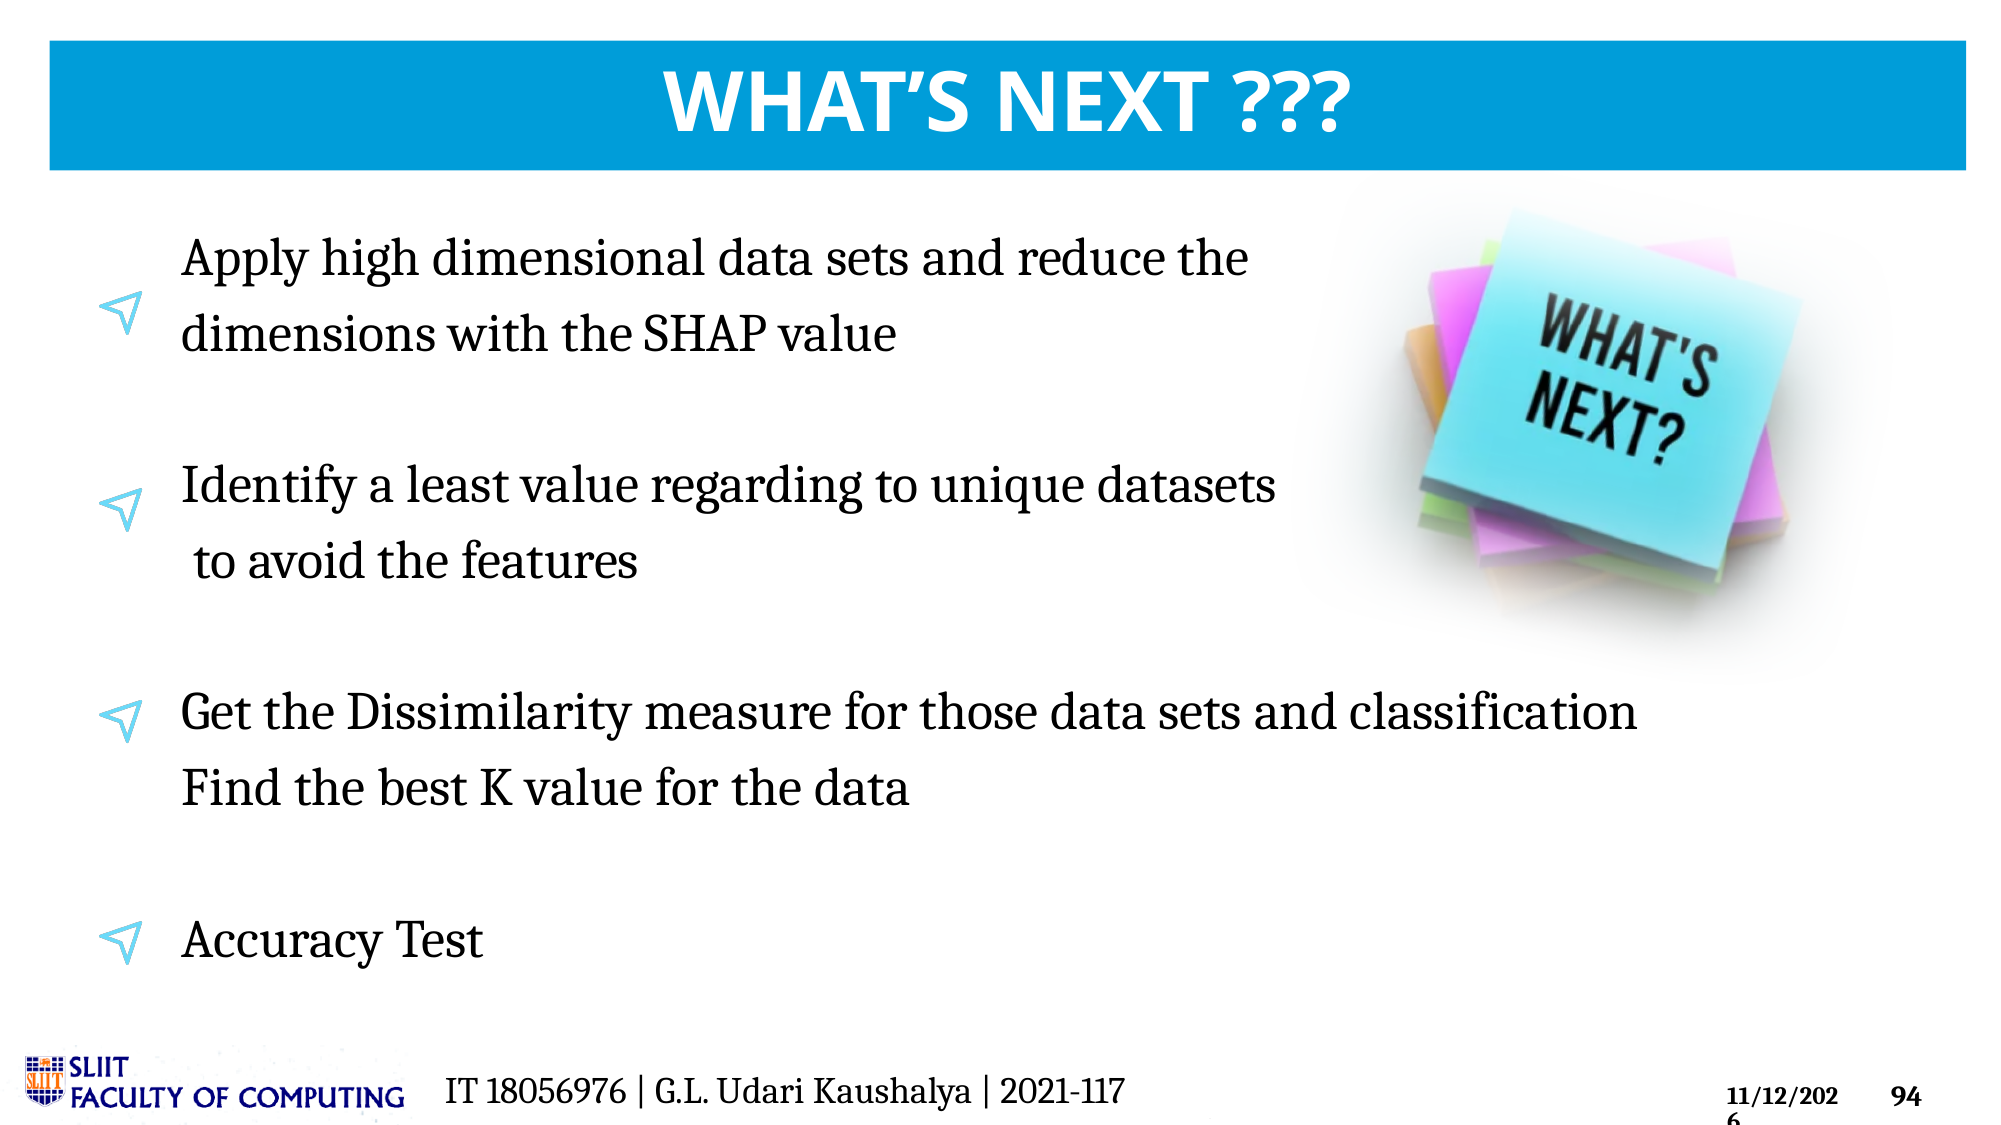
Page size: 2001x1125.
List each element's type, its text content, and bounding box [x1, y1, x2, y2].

picture [89, 691, 151, 753]
text_box IT 18056976 | G.L. Udari Kaushalya | 2021-117 [430, 1058, 1405, 1119]
picture [89, 912, 151, 974]
picture [89, 282, 151, 344]
picture [89, 479, 151, 541]
picture [1279, 171, 1904, 683]
text_box What’s Next ??? [49, 40, 1967, 171]
text_box Apply high dimensional data sets and reduce the dimensions with the SHAP value Identify a least value regarding to unique datasets to avoid the features Get the Dissimilarity measure for those data sets and classification Find the best K value for the data Accuracy Test [166, 213, 1967, 976]
picture [0, 1045, 413, 1125]
